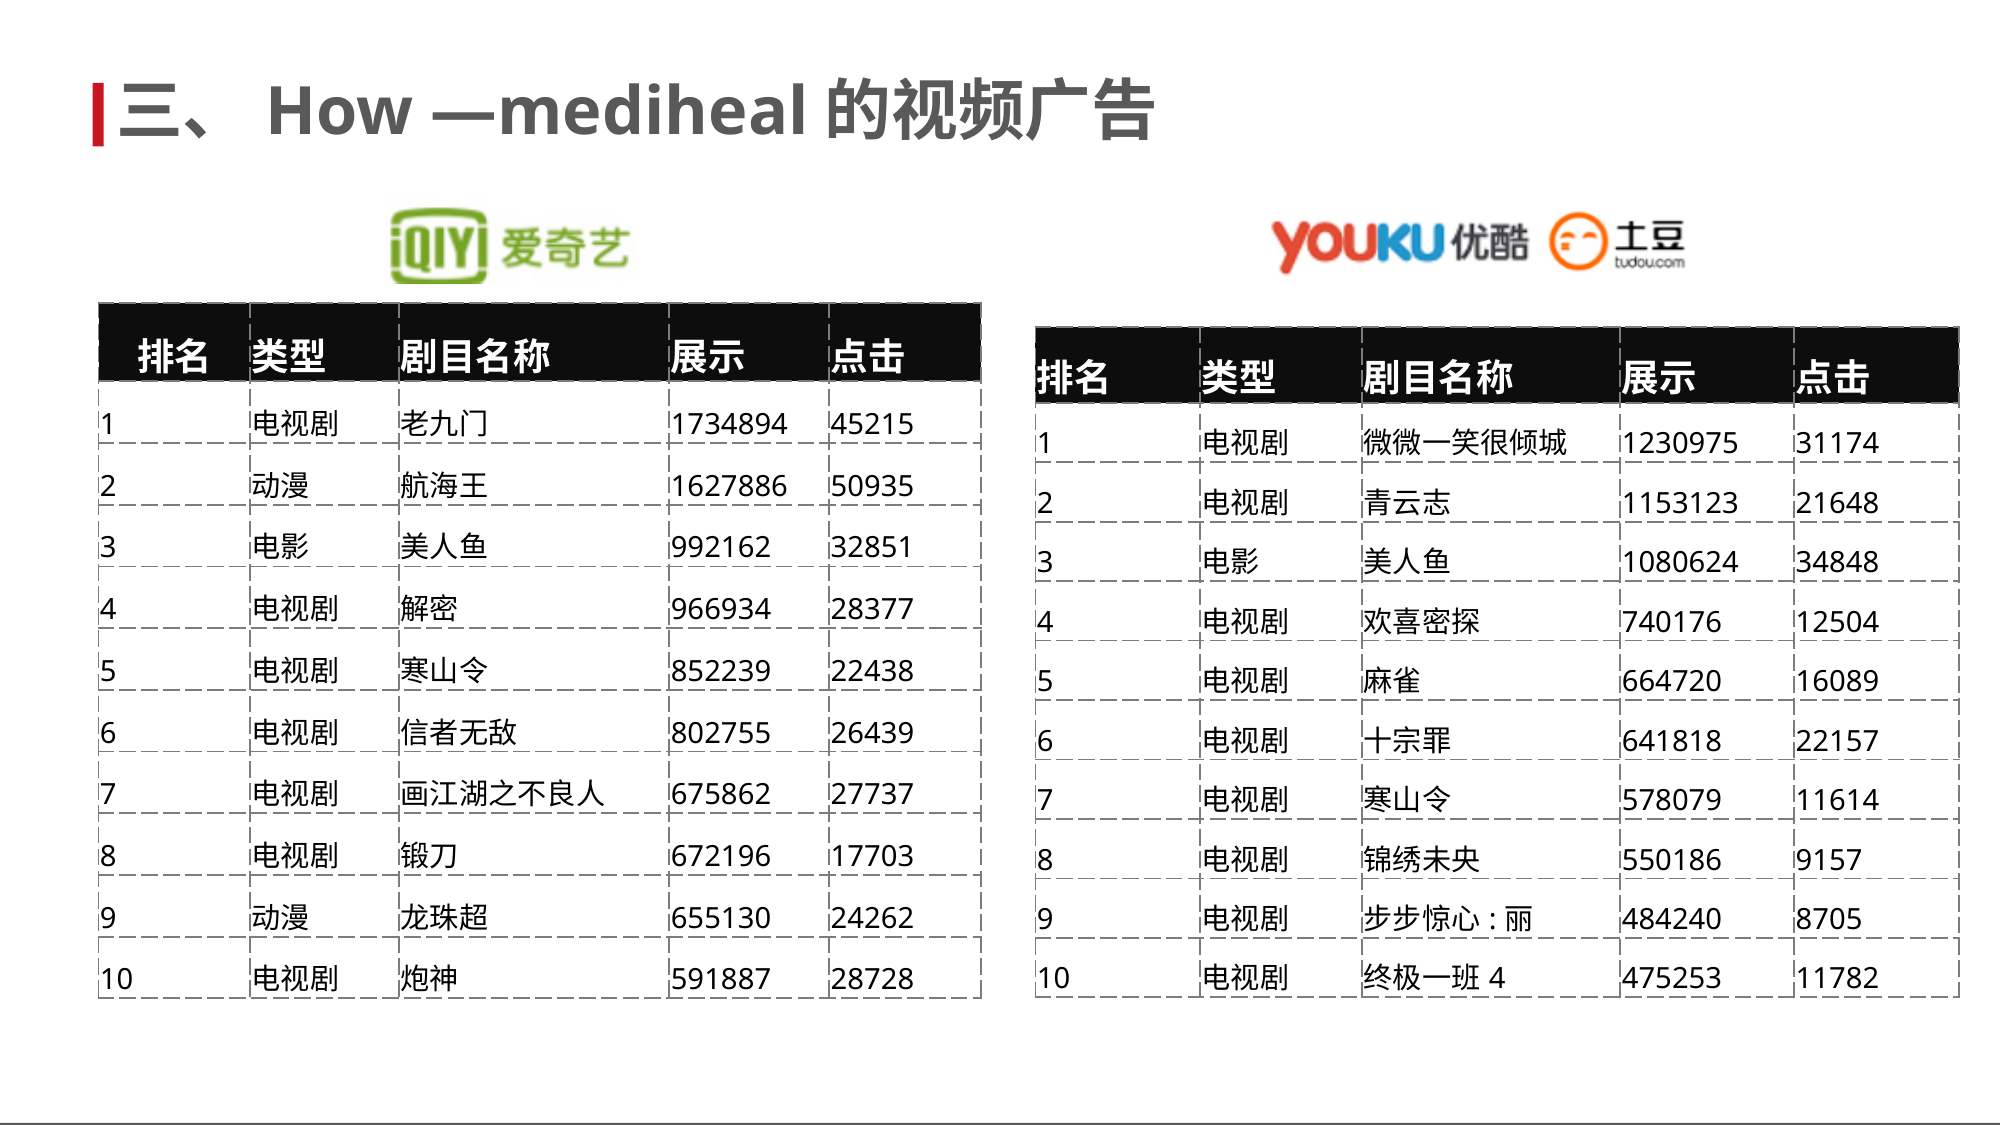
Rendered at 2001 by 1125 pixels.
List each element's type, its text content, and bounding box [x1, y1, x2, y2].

table_cell 电视剧 [1200, 462, 1362, 522]
table_cell 641818 [1620, 700, 1794, 760]
table_cell 2 [99, 443, 250, 505]
table_cell 50935 [829, 443, 981, 505]
table_cell 解密 [399, 566, 669, 628]
table_cell 8 [1035, 819, 1200, 878]
table_cell 10 [1035, 938, 1200, 997]
table_cell 22157 [1794, 700, 1959, 760]
table_cell 十宗罪 [1362, 700, 1620, 760]
table_cell 寒山令 [399, 628, 669, 690]
table_cell 电视剧 [1200, 760, 1362, 819]
table_cell 3 [1035, 522, 1200, 581]
table_cell 4 [1035, 581, 1200, 641]
table_cell 锦绣未央 [1362, 819, 1620, 878]
table_cell 电视剧 [1200, 641, 1362, 700]
table_cell 675862 [669, 752, 829, 813]
table_cell 电视剧 [250, 937, 399, 998]
table_cell 6 [1035, 700, 1200, 760]
table_cell 电视剧 [1200, 403, 1362, 462]
table_cell 992162 [669, 505, 829, 566]
table_cell 动漫 [250, 875, 399, 937]
text_box [92, 82, 104, 147]
table_cell 966934 [669, 566, 829, 628]
table_cell 电视剧 [1200, 819, 1362, 878]
table_cell 2 [1035, 462, 1200, 522]
table_cell 电视剧 [1200, 878, 1362, 938]
table_cell 欢喜密探 [1362, 581, 1620, 641]
table_cell 34848 [1794, 522, 1959, 581]
table_cell 9157 [1794, 819, 1959, 878]
table_header 剧目名称 [1362, 327, 1620, 403]
table_cell 5 [99, 628, 250, 690]
table_cell 550186 [1620, 819, 1794, 878]
table_header 排名 [1035, 327, 1200, 403]
table_cell 9 [99, 875, 250, 937]
table_cell 32851 [829, 505, 981, 566]
text_box 三、How —mediheal的视频广告 [108, 60, 1331, 156]
table_cell 动漫 [250, 443, 399, 505]
table_cell 21648 [1794, 462, 1959, 522]
table_cell 电视剧 [1200, 938, 1362, 997]
table_cell 12504 [1794, 581, 1959, 641]
table_cell 31174 [1794, 403, 1959, 462]
table_cell 1734894 [669, 381, 829, 443]
table_cell 电视剧 [250, 628, 399, 690]
table_header 类型 [250, 303, 399, 381]
table_cell 电视剧 [1200, 581, 1362, 641]
table_cell 8 [99, 813, 250, 875]
table_cell 老九门 [399, 381, 669, 443]
table_cell 终极一班4 [1362, 938, 1620, 997]
table_cell 28377 [829, 566, 981, 628]
table_cell 美人鱼 [1362, 522, 1620, 581]
picture [385, 196, 637, 284]
table_cell 3 [99, 505, 250, 566]
table_cell 1080624 [1620, 522, 1794, 581]
table_cell 电视剧 [1200, 700, 1362, 760]
table_cell 炮神 [399, 937, 669, 998]
table_cell 28728 [829, 937, 981, 998]
table_cell 美人鱼 [399, 505, 669, 566]
table_cell 9 [1035, 878, 1200, 938]
table_cell 6 [99, 690, 250, 752]
table_cell 画江湖之不良人 [399, 752, 669, 813]
table_cell 45215 [829, 381, 981, 443]
table_cell 27737 [829, 752, 981, 813]
table_header 展示 [669, 303, 829, 381]
picture [1259, 201, 1715, 279]
table_cell 电视剧 [250, 690, 399, 752]
table_cell 1 [99, 381, 250, 443]
table_header 点击 [1794, 327, 1959, 403]
table_cell 11614 [1794, 760, 1959, 819]
table_cell 寒山令 [1362, 760, 1620, 819]
table_cell 步步惊心:丽 [1362, 878, 1620, 938]
table_cell 4 [99, 566, 250, 628]
table_cell 26439 [829, 690, 981, 752]
table_cell 1153123 [1620, 462, 1794, 522]
table_cell 852239 [669, 628, 829, 690]
table_cell 591887 [669, 937, 829, 998]
table_cell 微微一笑很倾城 [1362, 403, 1620, 462]
table_cell 664720 [1620, 641, 1794, 700]
table_cell 电影 [250, 505, 399, 566]
table_cell 1627886 [669, 443, 829, 505]
table_cell 5 [1035, 641, 1200, 700]
table_cell 672196 [669, 813, 829, 875]
table_cell 7 [99, 752, 250, 813]
table_header 类型 [1200, 327, 1362, 403]
table_header 点击 [829, 303, 981, 381]
table_cell 578079 [1620, 760, 1794, 819]
table_cell 16089 [1794, 641, 1959, 700]
table_cell 信者无敌 [399, 690, 669, 752]
table_cell 484240 [1620, 878, 1794, 938]
table_cell 22438 [829, 628, 981, 690]
table_cell 青云志 [1362, 462, 1620, 522]
table_cell 802755 [669, 690, 829, 752]
table_cell 锻刀 [399, 813, 669, 875]
table_cell 航海王 [399, 443, 669, 505]
table_cell 龙珠超 [399, 875, 669, 937]
table_cell 10 [99, 937, 250, 998]
table_cell 11782 [1794, 938, 1959, 997]
table_cell 24262 [829, 875, 981, 937]
table_cell 1230975 [1620, 403, 1794, 462]
table_cell 740176 [1620, 581, 1794, 641]
table_cell 8705 [1794, 878, 1959, 938]
table_cell 麻雀 [1362, 641, 1620, 700]
table_cell 655130 [669, 875, 829, 937]
table_cell 电视剧 [250, 752, 399, 813]
table_cell 7 [1035, 760, 1200, 819]
table_cell 475253 [1620, 938, 1794, 997]
table_header 排名 [99, 303, 250, 381]
table_cell 电视剧 [250, 813, 399, 875]
table_cell 电视剧 [250, 381, 399, 443]
table_cell 电视剧 [250, 566, 399, 628]
table_cell 1 [1035, 403, 1200, 462]
table_cell 电影 [1200, 522, 1362, 581]
table_cell 17703 [829, 813, 981, 875]
table_header 展示 [1620, 327, 1794, 403]
table_header 剧目名称 [399, 303, 669, 381]
